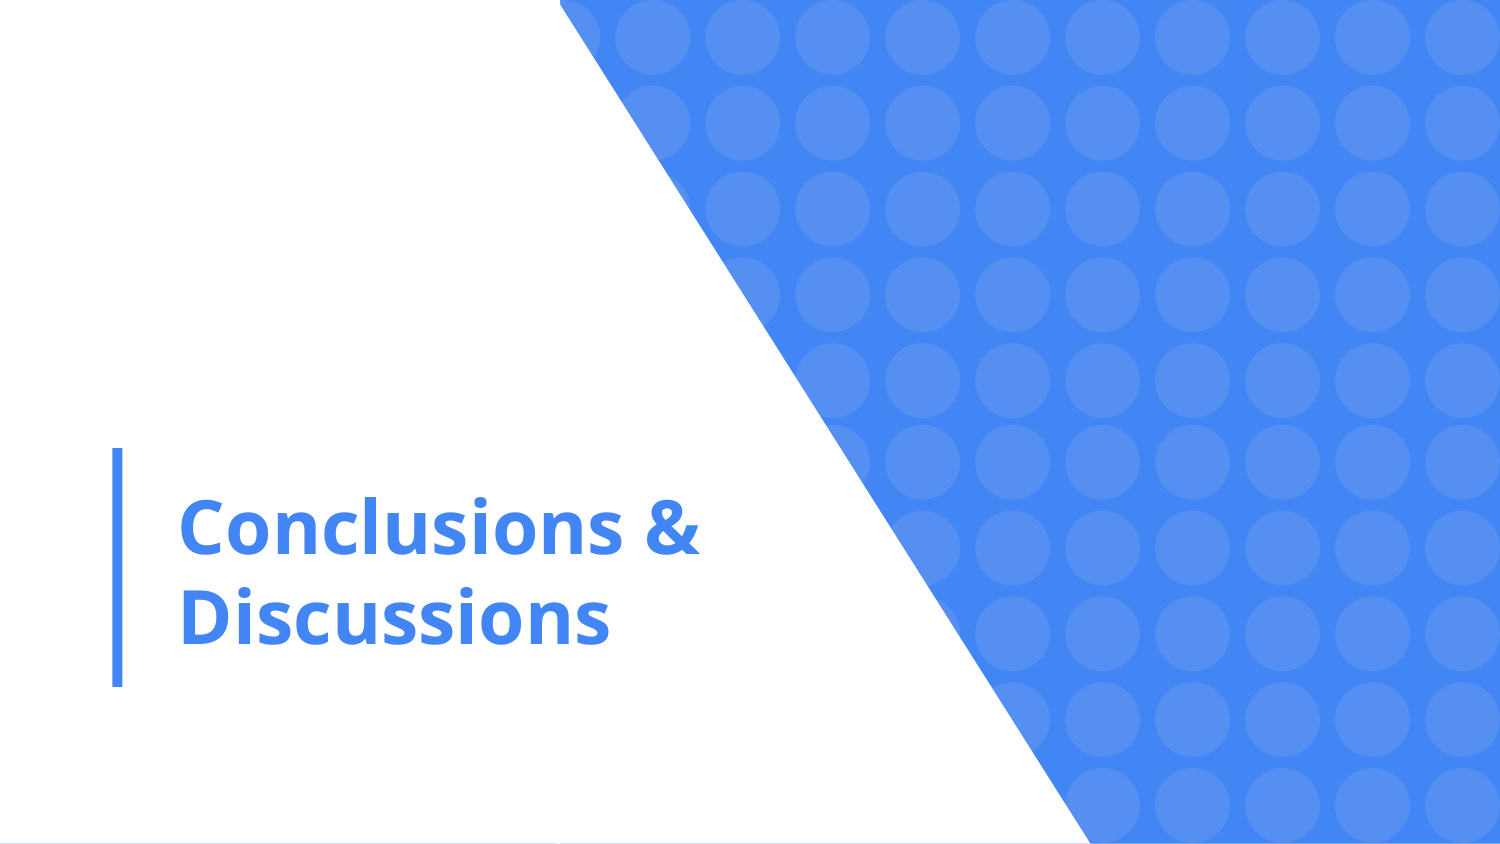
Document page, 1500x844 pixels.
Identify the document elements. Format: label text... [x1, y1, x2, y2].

title Conclusions & Discussions [162, 415, 740, 725]
